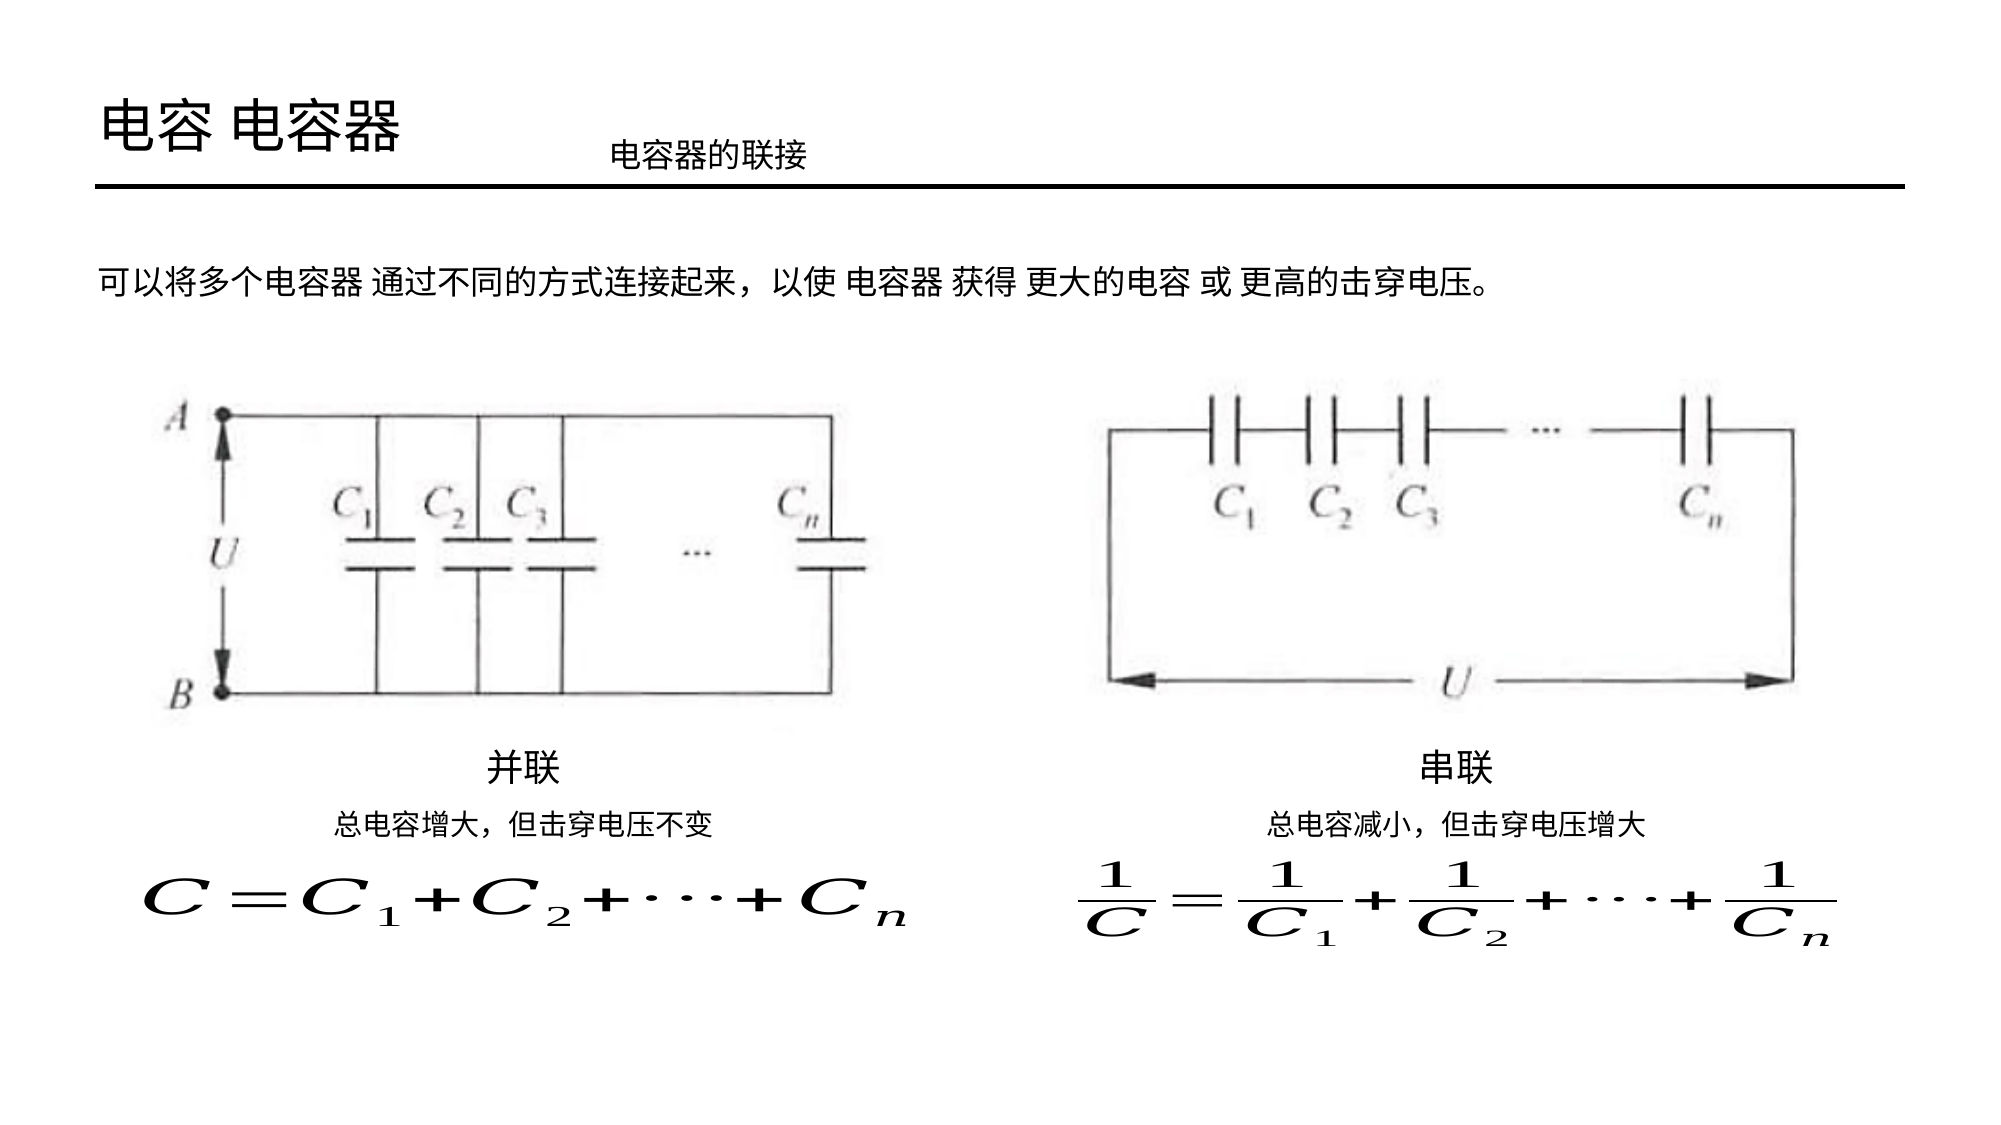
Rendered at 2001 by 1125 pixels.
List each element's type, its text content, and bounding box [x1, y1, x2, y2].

text_box 电容器的联接 [593, 127, 870, 182]
text_box 电容 电容器 [83, 81, 573, 167]
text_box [120, 359, 908, 934]
text_box 可以将多个电容器 通过不同的方式连接起来，以使 电容器 获得 更大的电容 或 更高的击穿电压。 [83, 233, 1906, 309]
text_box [1055, 349, 1840, 952]
